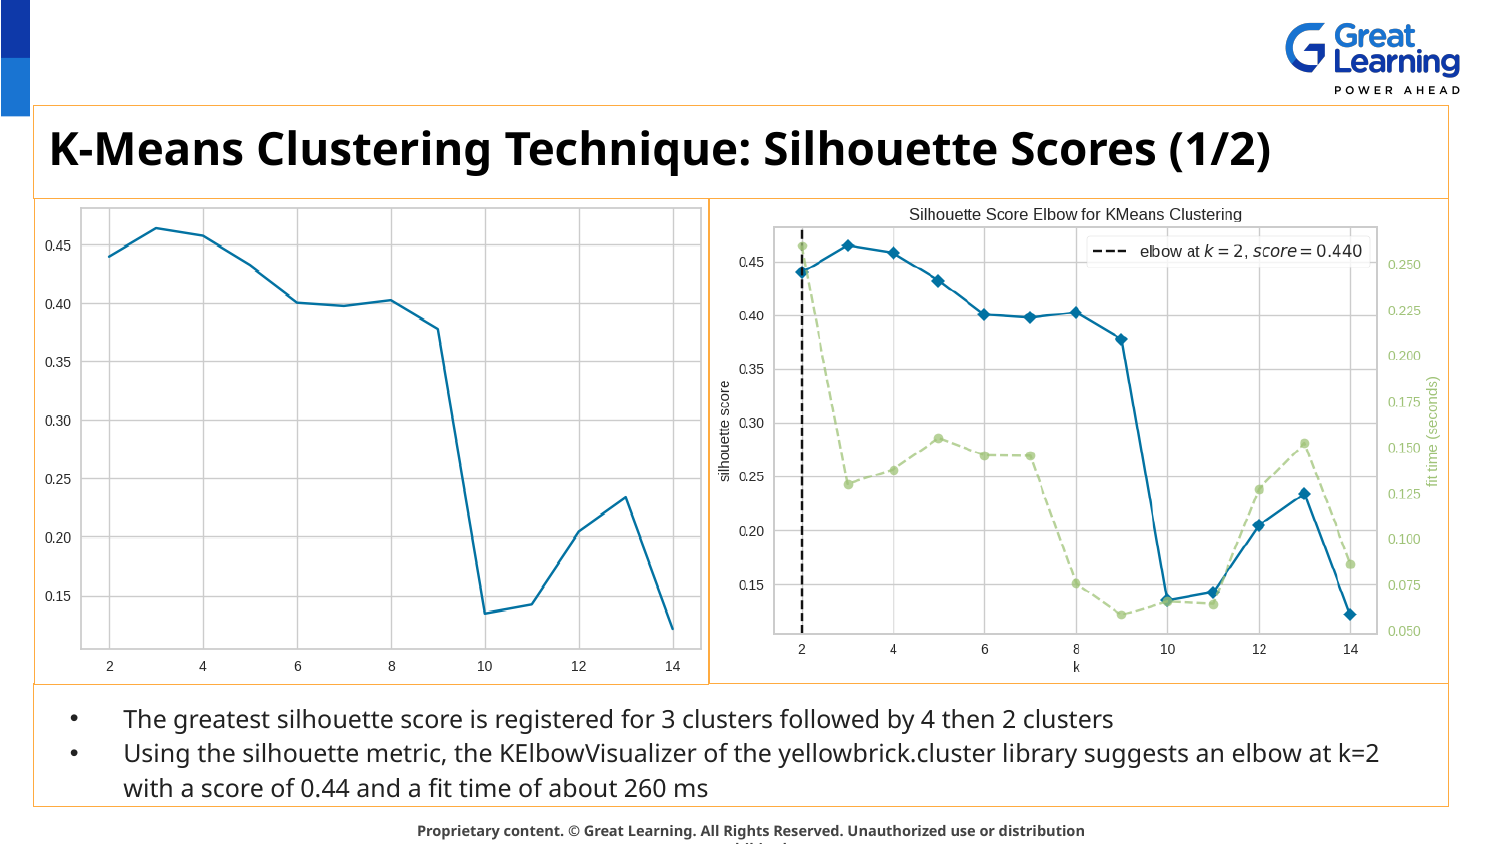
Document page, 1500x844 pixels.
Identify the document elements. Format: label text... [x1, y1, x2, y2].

title K-Means Clustering Technique: Silhouette Scores (1/2) [33, 105, 1449, 198]
list The greatest silhouette score is registered for 3 clusters followed by 4 then 2 clusters Using the silhouette metric, the KElbowVisualizer of the yellowbrick.cluster library suggests an elbow at k=2 with a score of 0.44 and a fit time of about 260 ms [33, 691, 1449, 807]
picture [34, 198, 1450, 685]
picture [1258, 11, 1487, 106]
